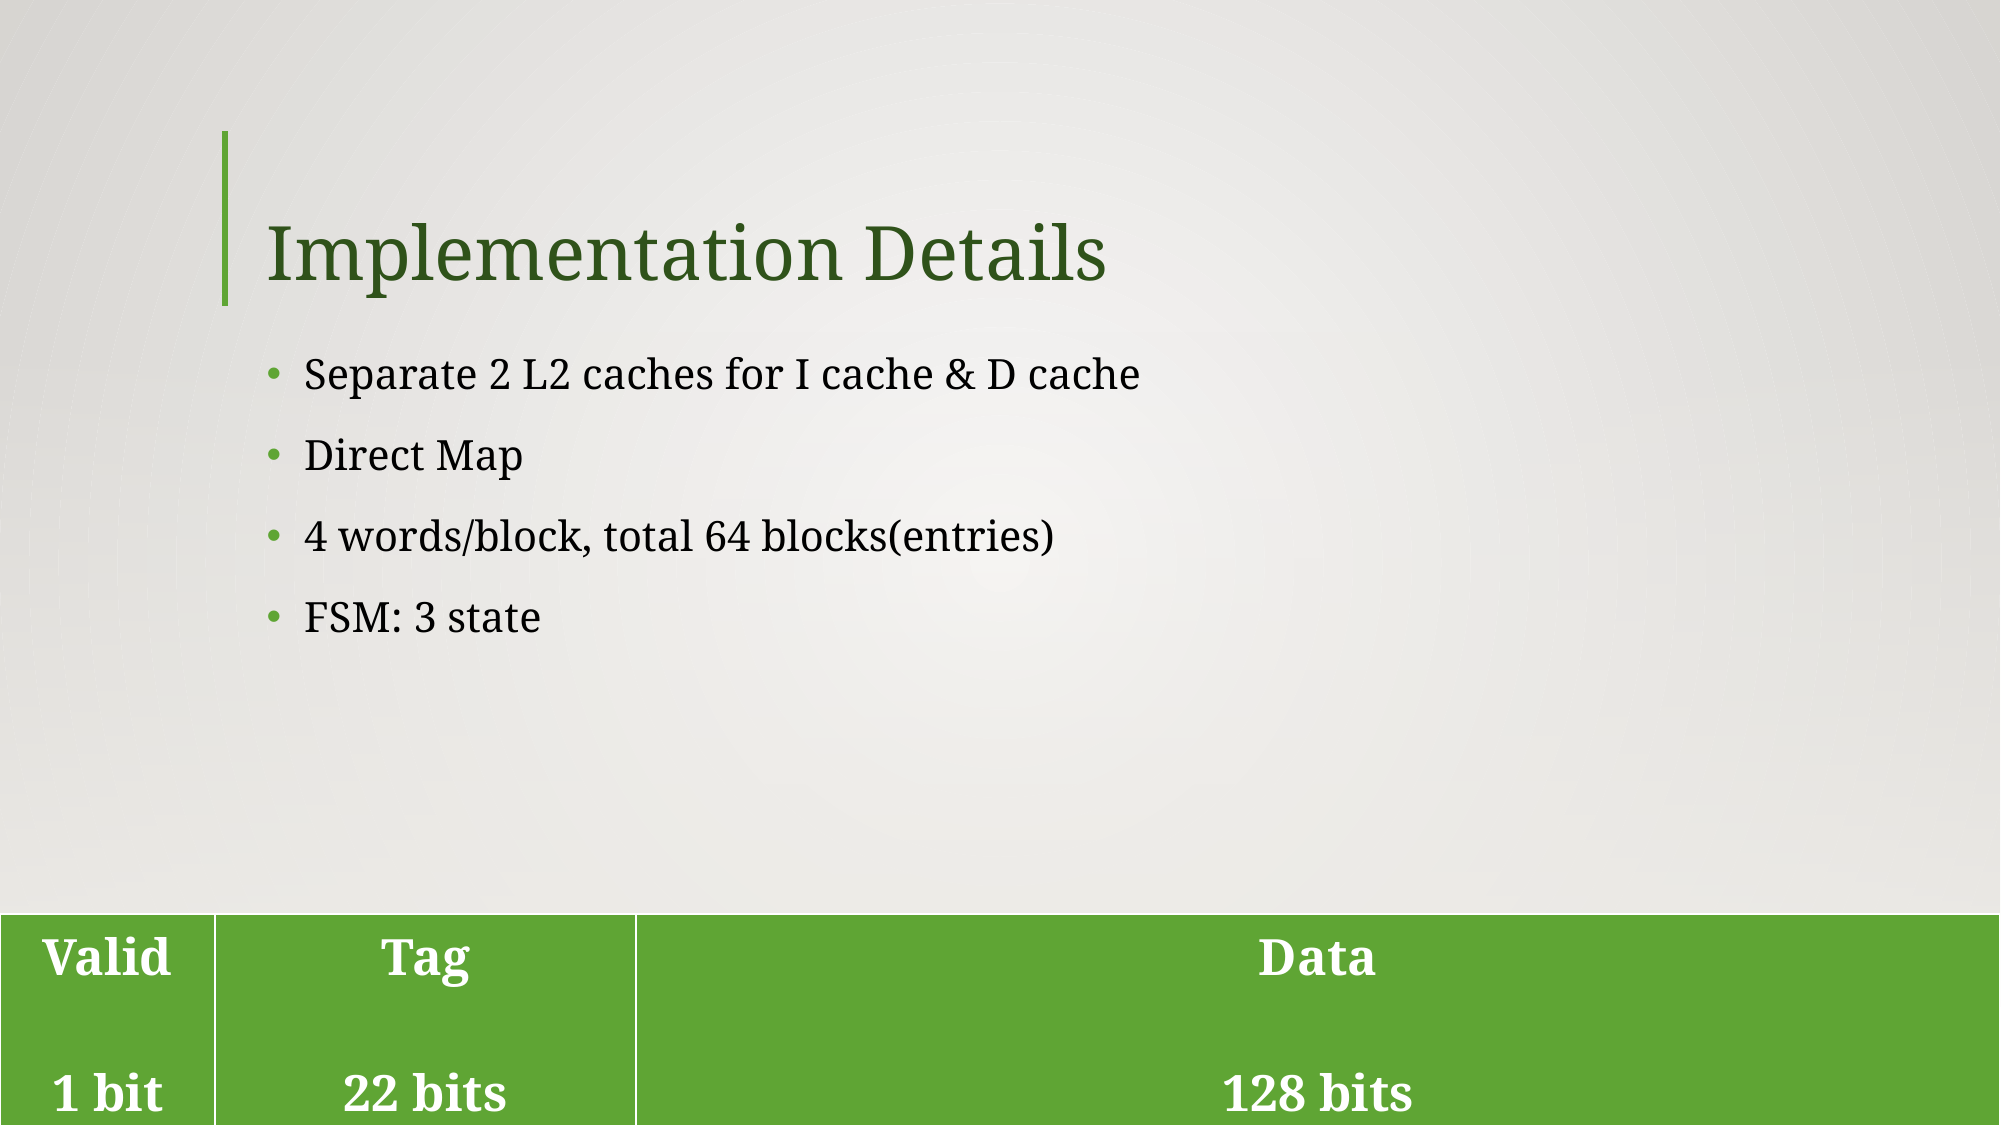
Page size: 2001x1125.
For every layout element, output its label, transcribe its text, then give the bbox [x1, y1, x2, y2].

table_header Data 128 bits [637, 915, 1999, 1125]
table_header Valid 1 bit [1, 915, 214, 1125]
table_header Tag 22 bits [216, 915, 635, 1125]
title Implementation Details [251, 131, 1814, 305]
list Separate 2 L2 caches for I cache & D cache Direct Map 4 words/block, total 64 blocks(entries) FSM: 3 state [251, 330, 1814, 897]
